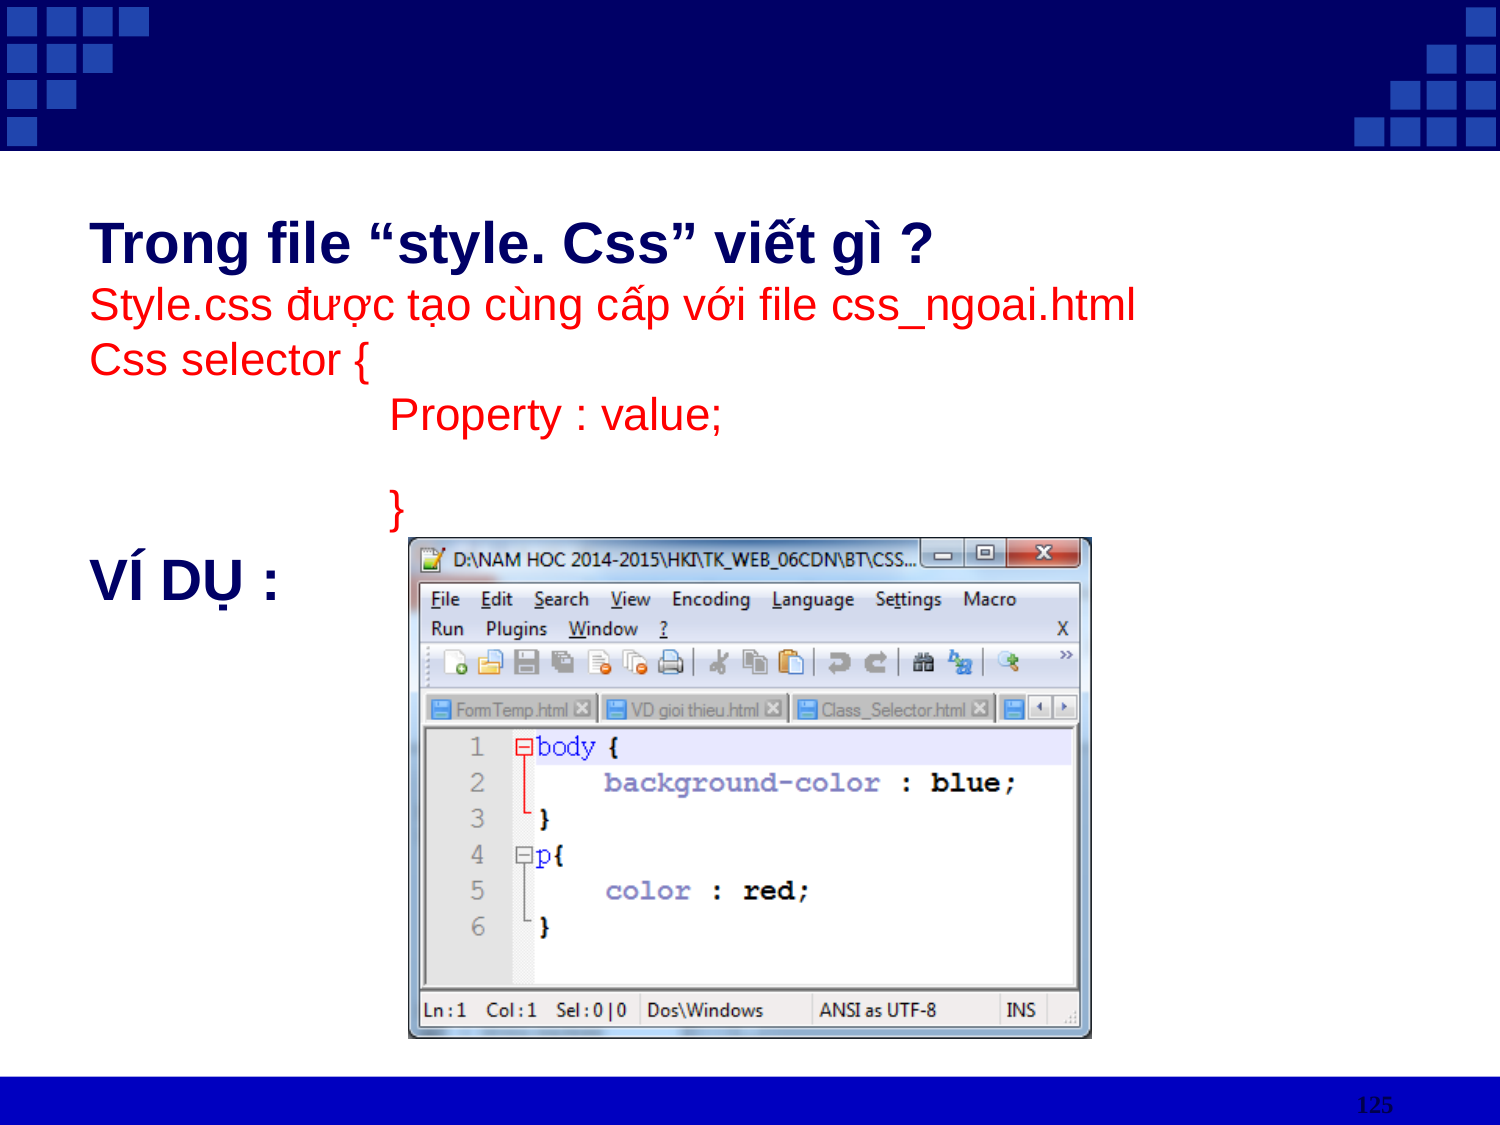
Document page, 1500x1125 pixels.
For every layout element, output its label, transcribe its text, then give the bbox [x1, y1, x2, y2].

slide_number 125 [1324, 1080, 1426, 1125]
text_box Trong file “style. Css” viết gì ? Style.css được tạo cùng cấp với file css_ngoai.html Css selector { Property : value; } [75, 162, 1400, 499]
picture [408, 537, 1092, 1040]
text_box VÍ DỤ : [75, 499, 1400, 720]
